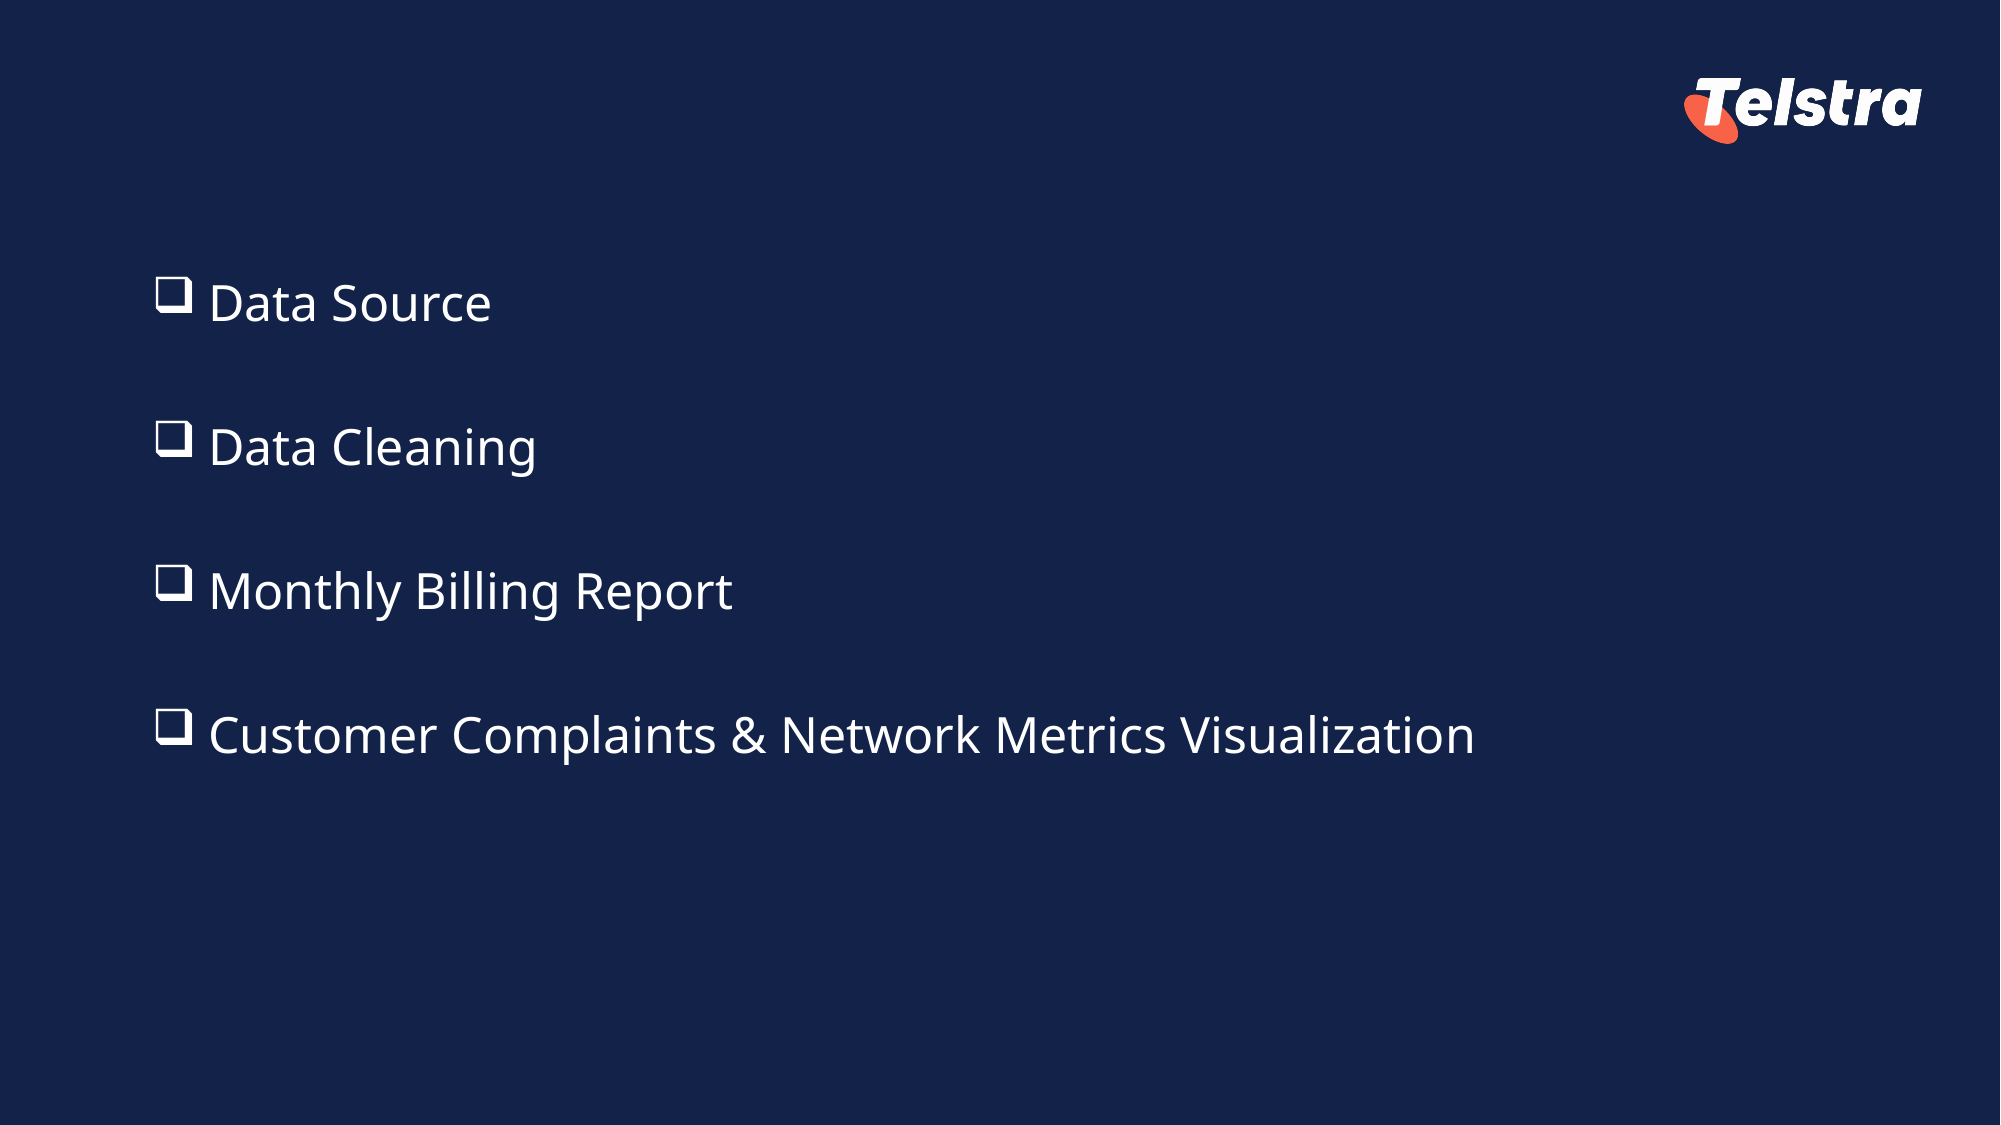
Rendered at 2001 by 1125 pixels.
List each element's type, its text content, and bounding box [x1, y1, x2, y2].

list Data Source Data Cleaning Monthly Billing Report Customer Complaints & Network Metrics Visualization [151, 259, 1695, 856]
picture [1684, 78, 1922, 144]
